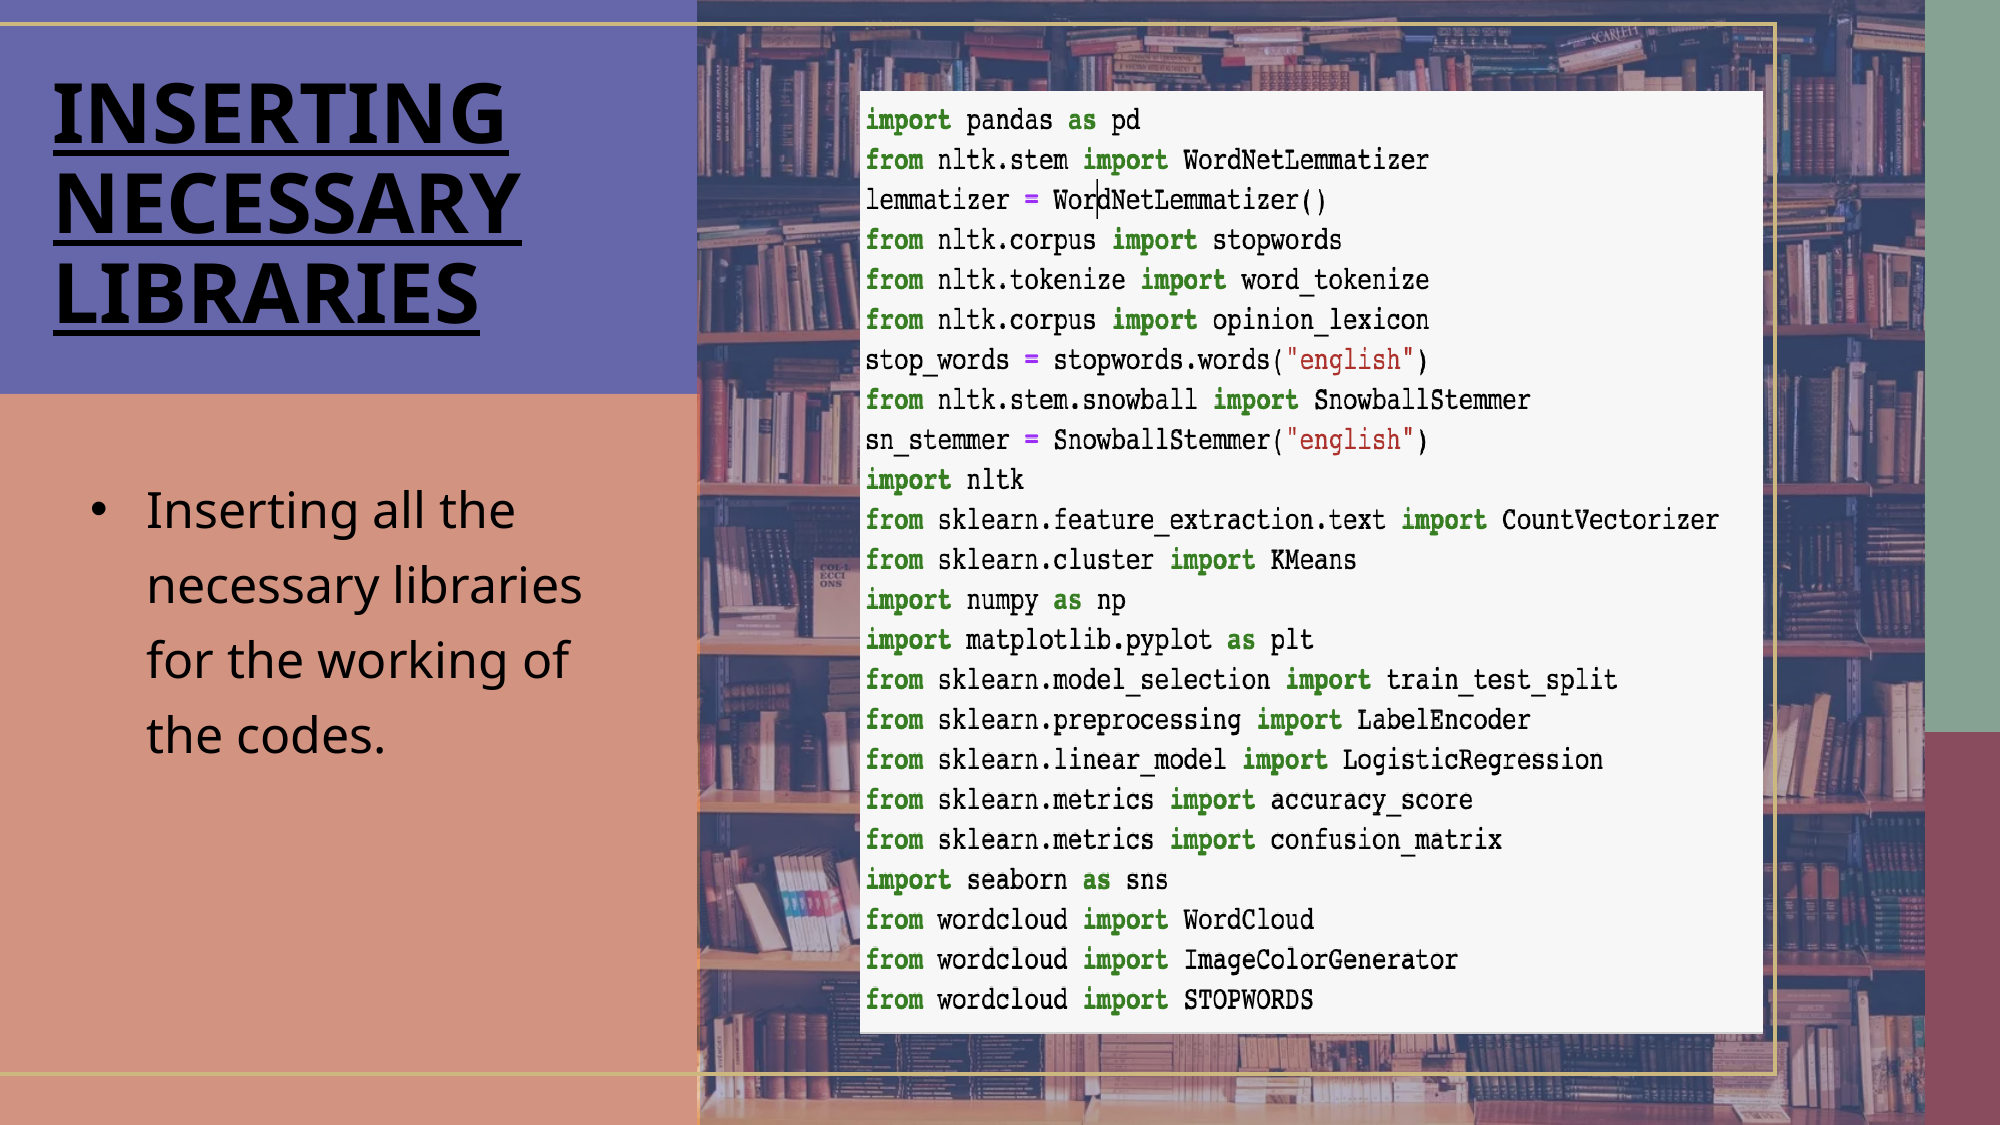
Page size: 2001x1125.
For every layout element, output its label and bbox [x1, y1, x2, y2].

picture [697, 0, 1926, 1125]
text_box [0, 24, 692, 1075]
